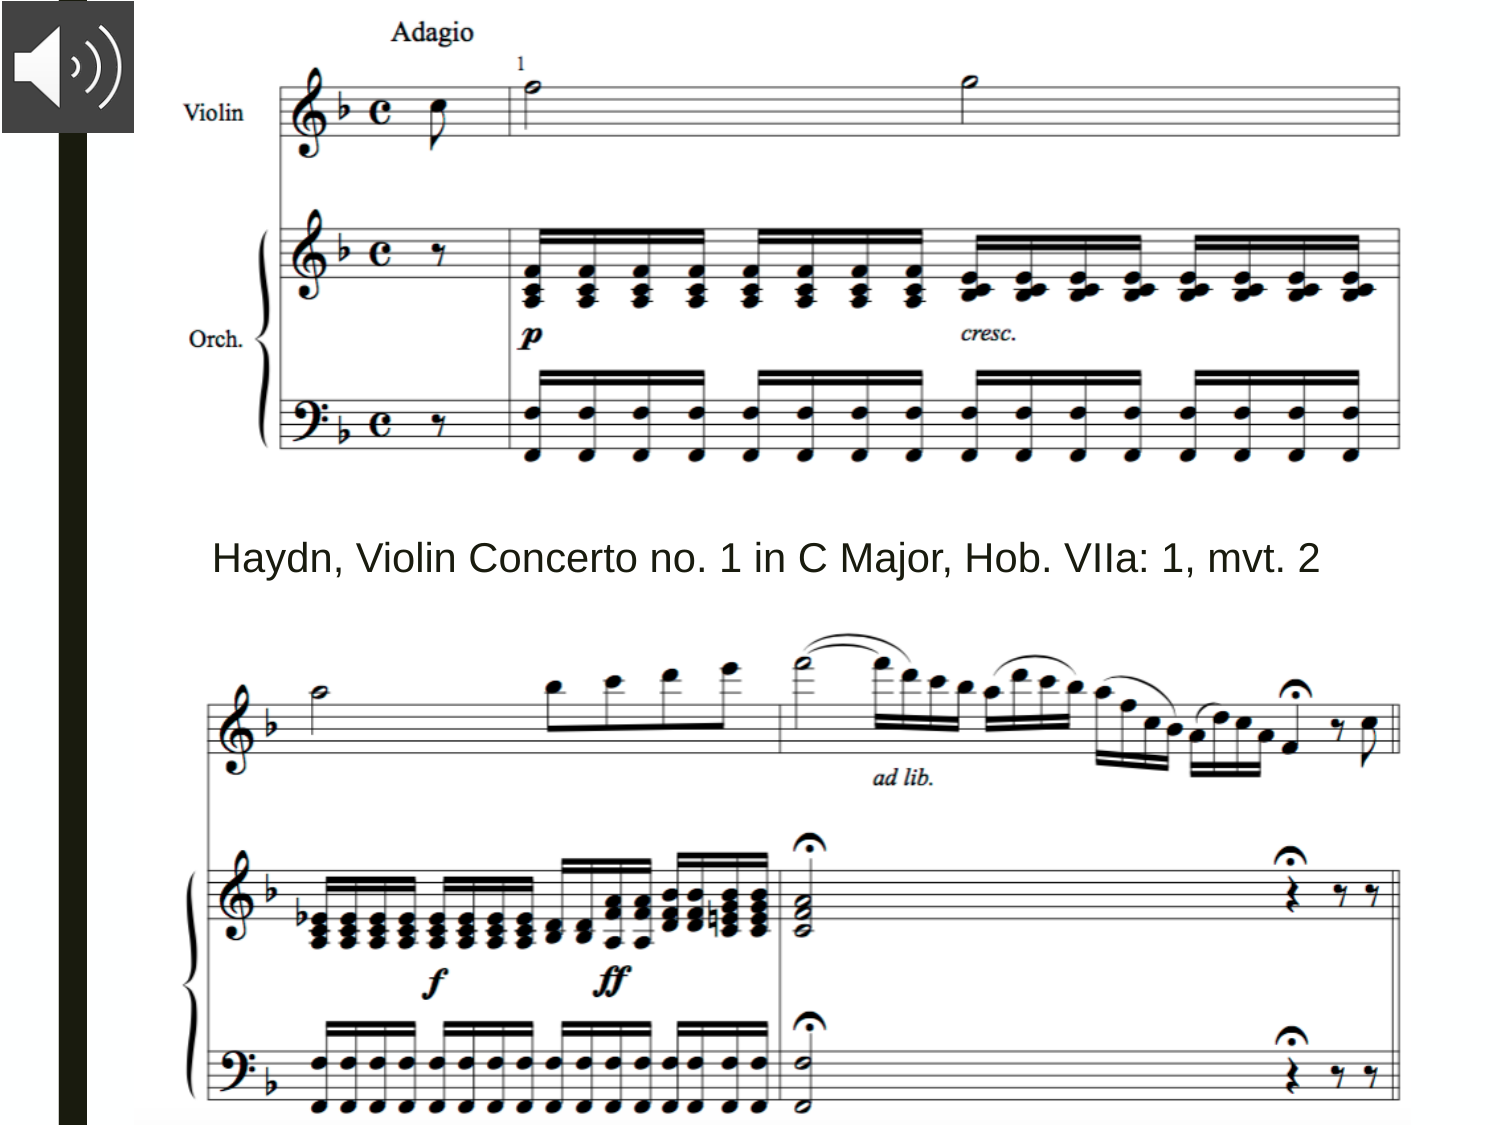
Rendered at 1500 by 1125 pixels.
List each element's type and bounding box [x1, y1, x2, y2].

list [134, 0, 1411, 1125]
picture [1, 0, 135, 134]
